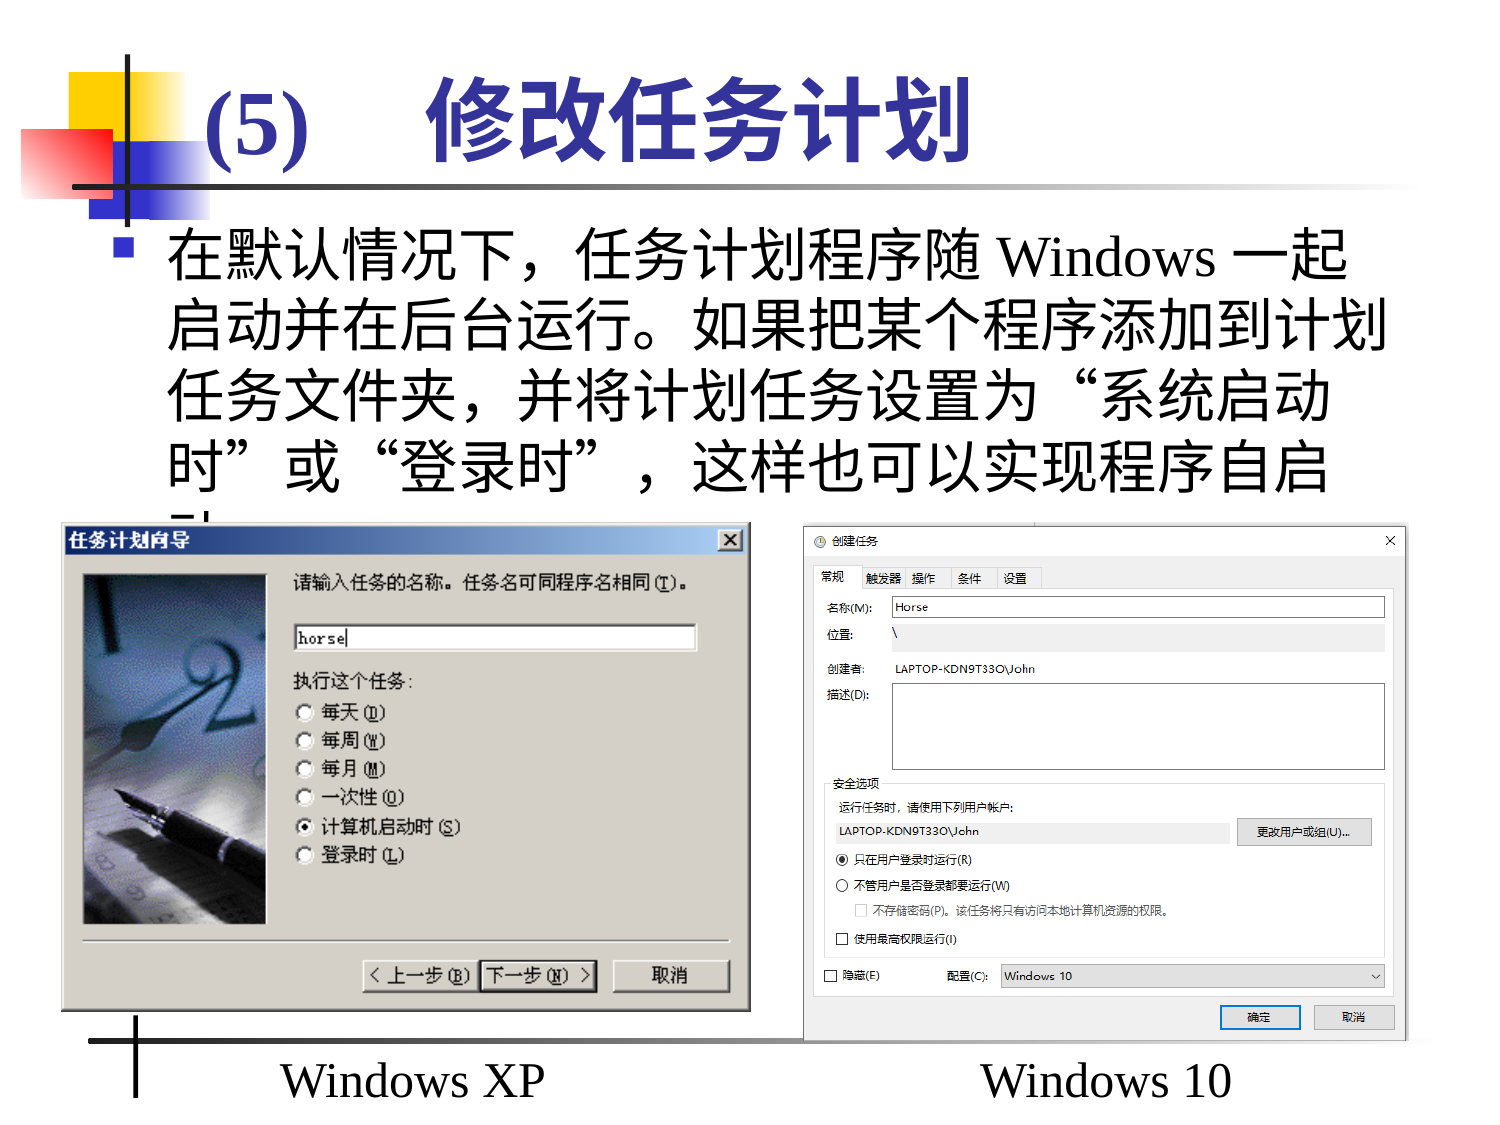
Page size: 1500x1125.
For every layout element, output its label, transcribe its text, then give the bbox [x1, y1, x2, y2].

text_box Windows XP [265, 1040, 561, 1116]
title (5) 修改任务计划 [188, 23, 1468, 181]
picture [803, 522, 1410, 1041]
picture [61, 522, 751, 1012]
list 在默认情况下，任务计划程序随Windows一起启动并在后台运行。如果把某个程序添加到计划任务文件夹，并将计划任务设置为“系统启动时”或“登录时”，这样也可以实现程序自启动。 [95, 209, 1410, 910]
text_box Windows 10 [965, 1049, 1248, 1116]
